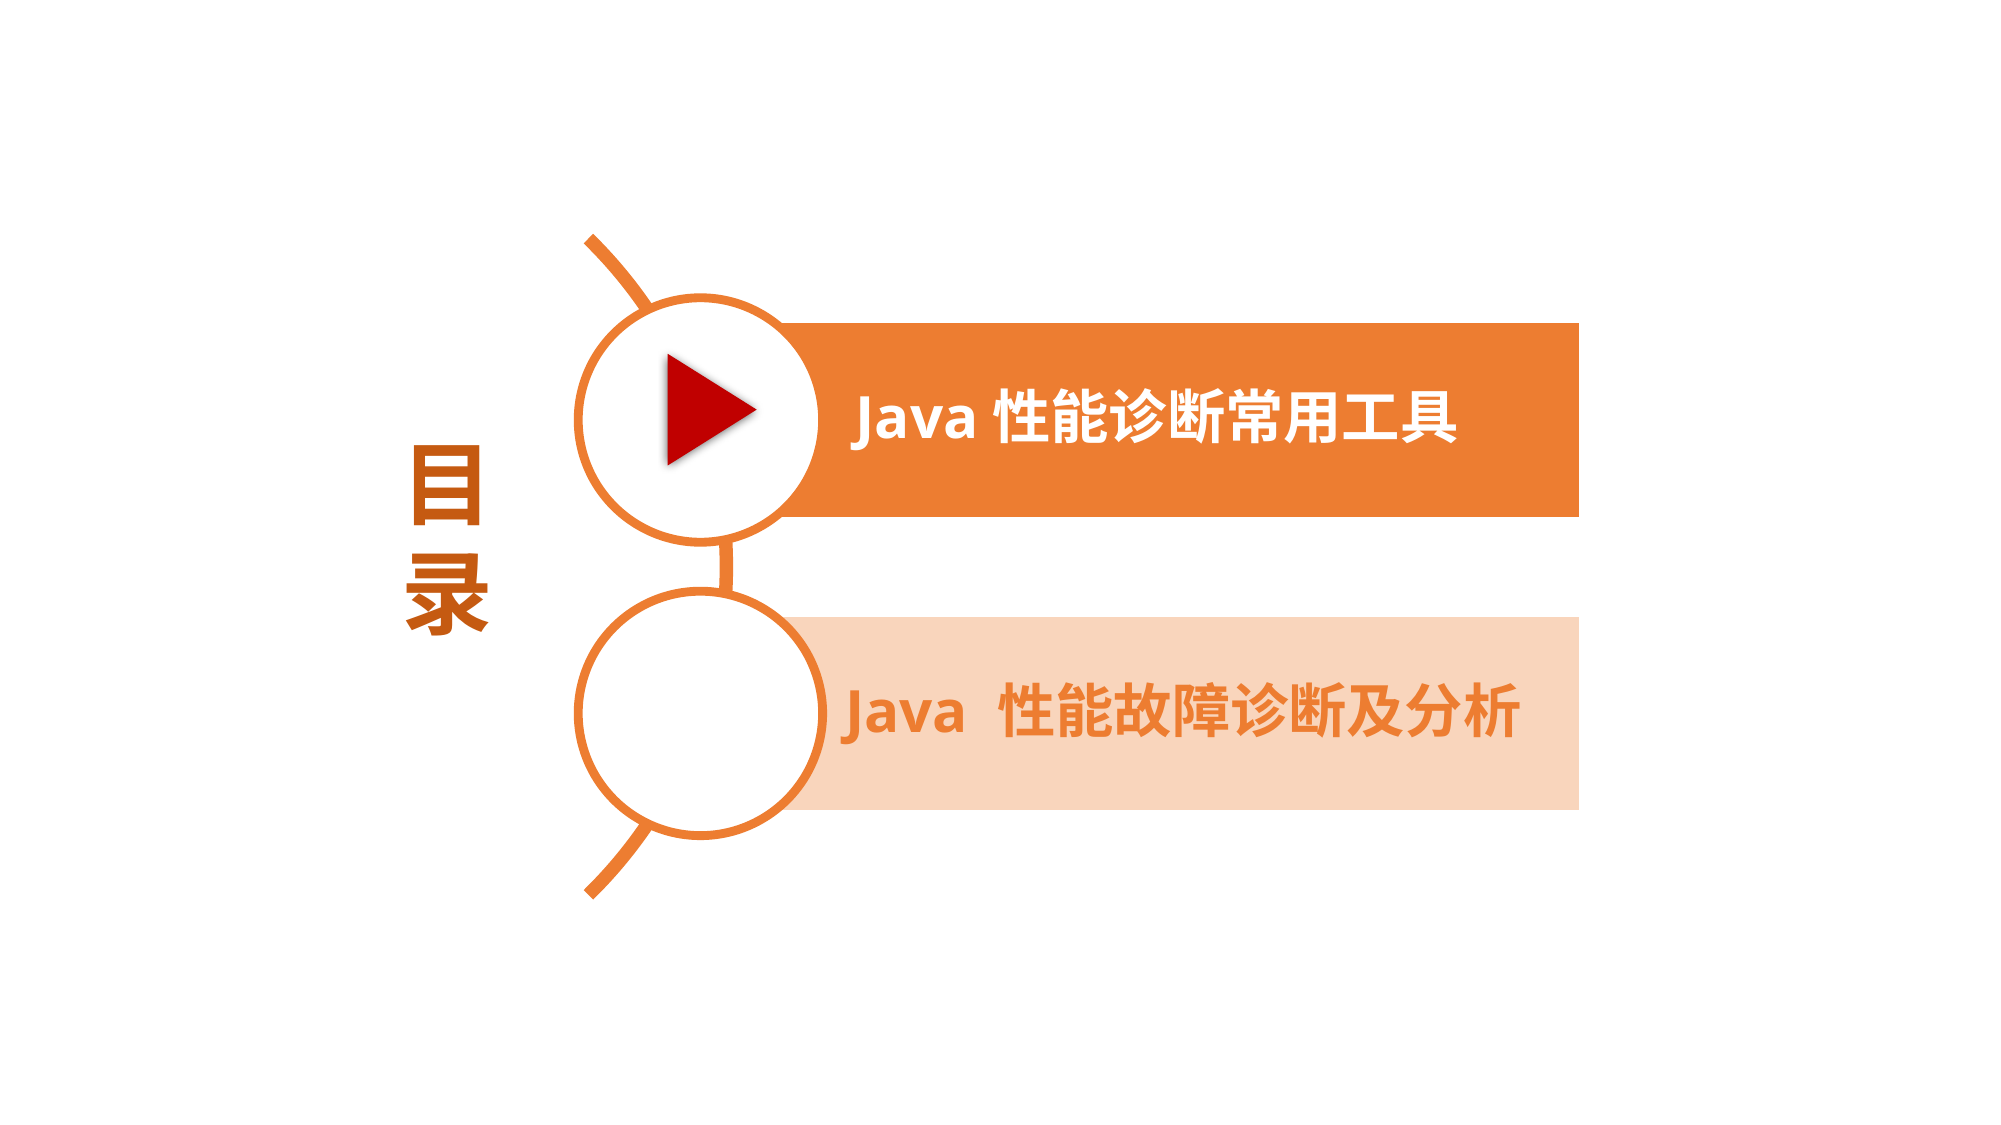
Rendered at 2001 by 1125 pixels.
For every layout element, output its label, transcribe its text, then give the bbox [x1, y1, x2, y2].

text_box 目录 [386, 418, 555, 654]
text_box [574, 224, 1584, 909]
